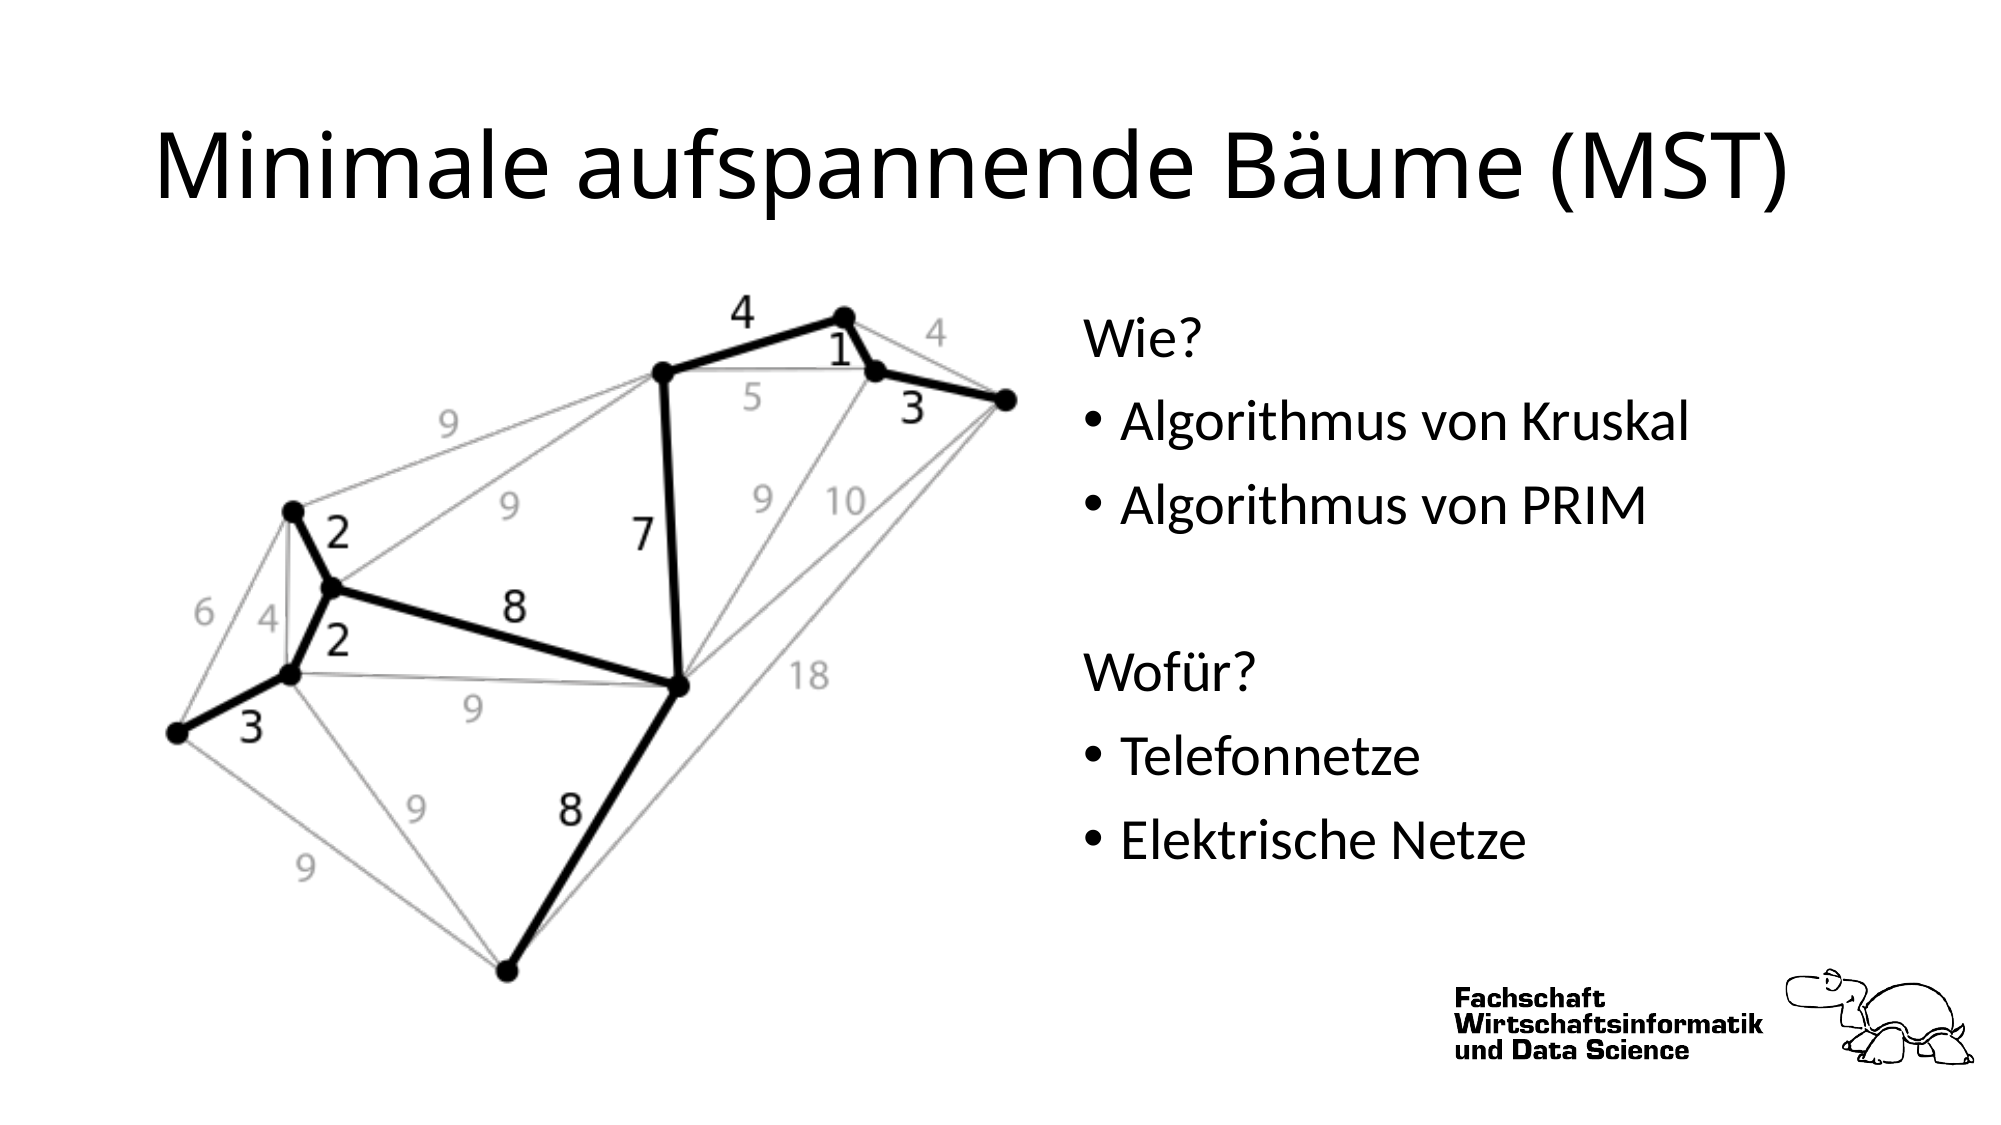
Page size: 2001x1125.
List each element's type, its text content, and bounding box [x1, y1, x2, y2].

text_box Wie? Algorithmus von Kruskal Algorithmus von PRIM Wofür? Telefonnetze Elektrische Netze [1068, 299, 1863, 1014]
title Minimale aufspannende Bäume (MST) [137, 59, 1863, 278]
picture [1438, 958, 1983, 1076]
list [137, 277, 1049, 1013]
